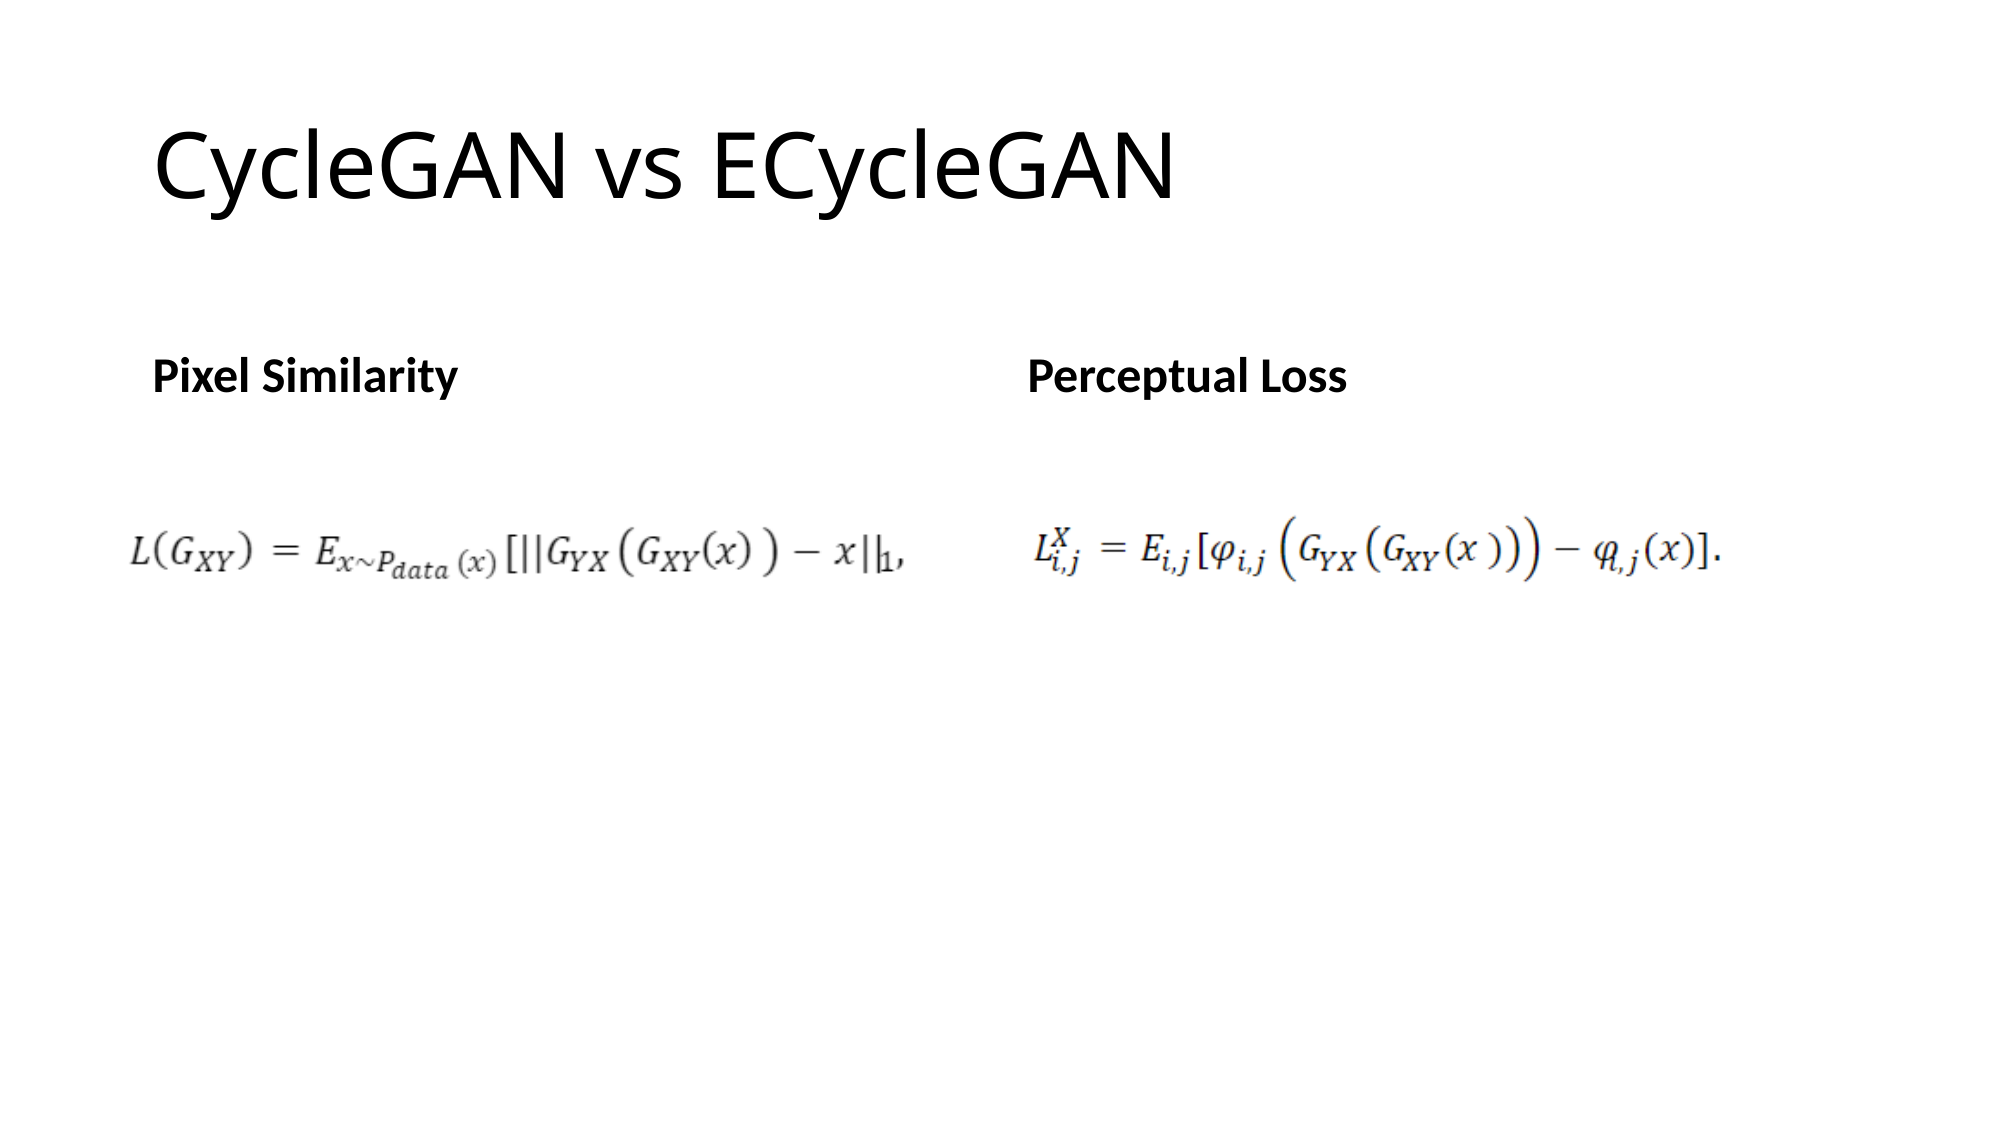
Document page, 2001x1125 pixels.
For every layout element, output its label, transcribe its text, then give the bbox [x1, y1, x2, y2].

title CycleGAN vs ECycleGAN [137, 59, 1863, 278]
picture [1012, 493, 1744, 599]
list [106, 502, 922, 603]
list Perceptual Loss [1012, 275, 1863, 411]
list Pixel Similarity [137, 275, 984, 411]
